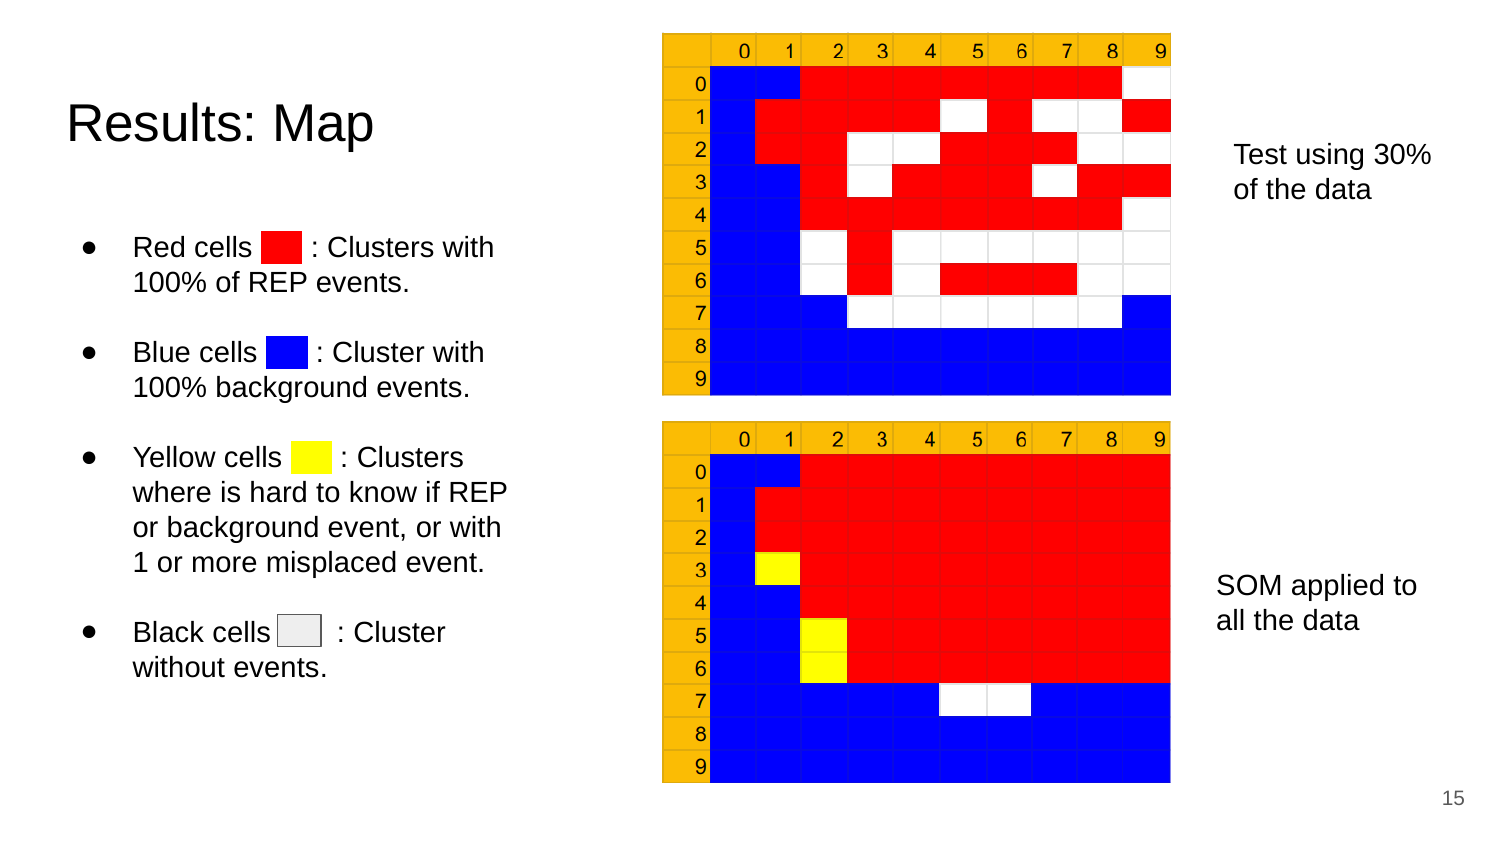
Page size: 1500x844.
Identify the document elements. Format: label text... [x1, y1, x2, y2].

picture [662, 31, 1171, 396]
text_box [277, 614, 321, 647]
title Results: Map [1176, 72, 1449, 167]
slide_number ‹#› [1389, 764, 1480, 830]
text_box Red cells : Clusters with 100% of REP events. Blue cells : Cluster with 100% background events. Yellow cells : Clusters where is hard to know if REP or background event, or with 1 or more misplaced event. Black cells : Cluster without events. [42, 213, 542, 838]
picture [662, 421, 1171, 783]
text_box Test using 30% of the data [1218, 120, 1480, 221]
text_box SOM applied to all the data [1201, 551, 1463, 652]
title Results: Map [51, 72, 657, 167]
